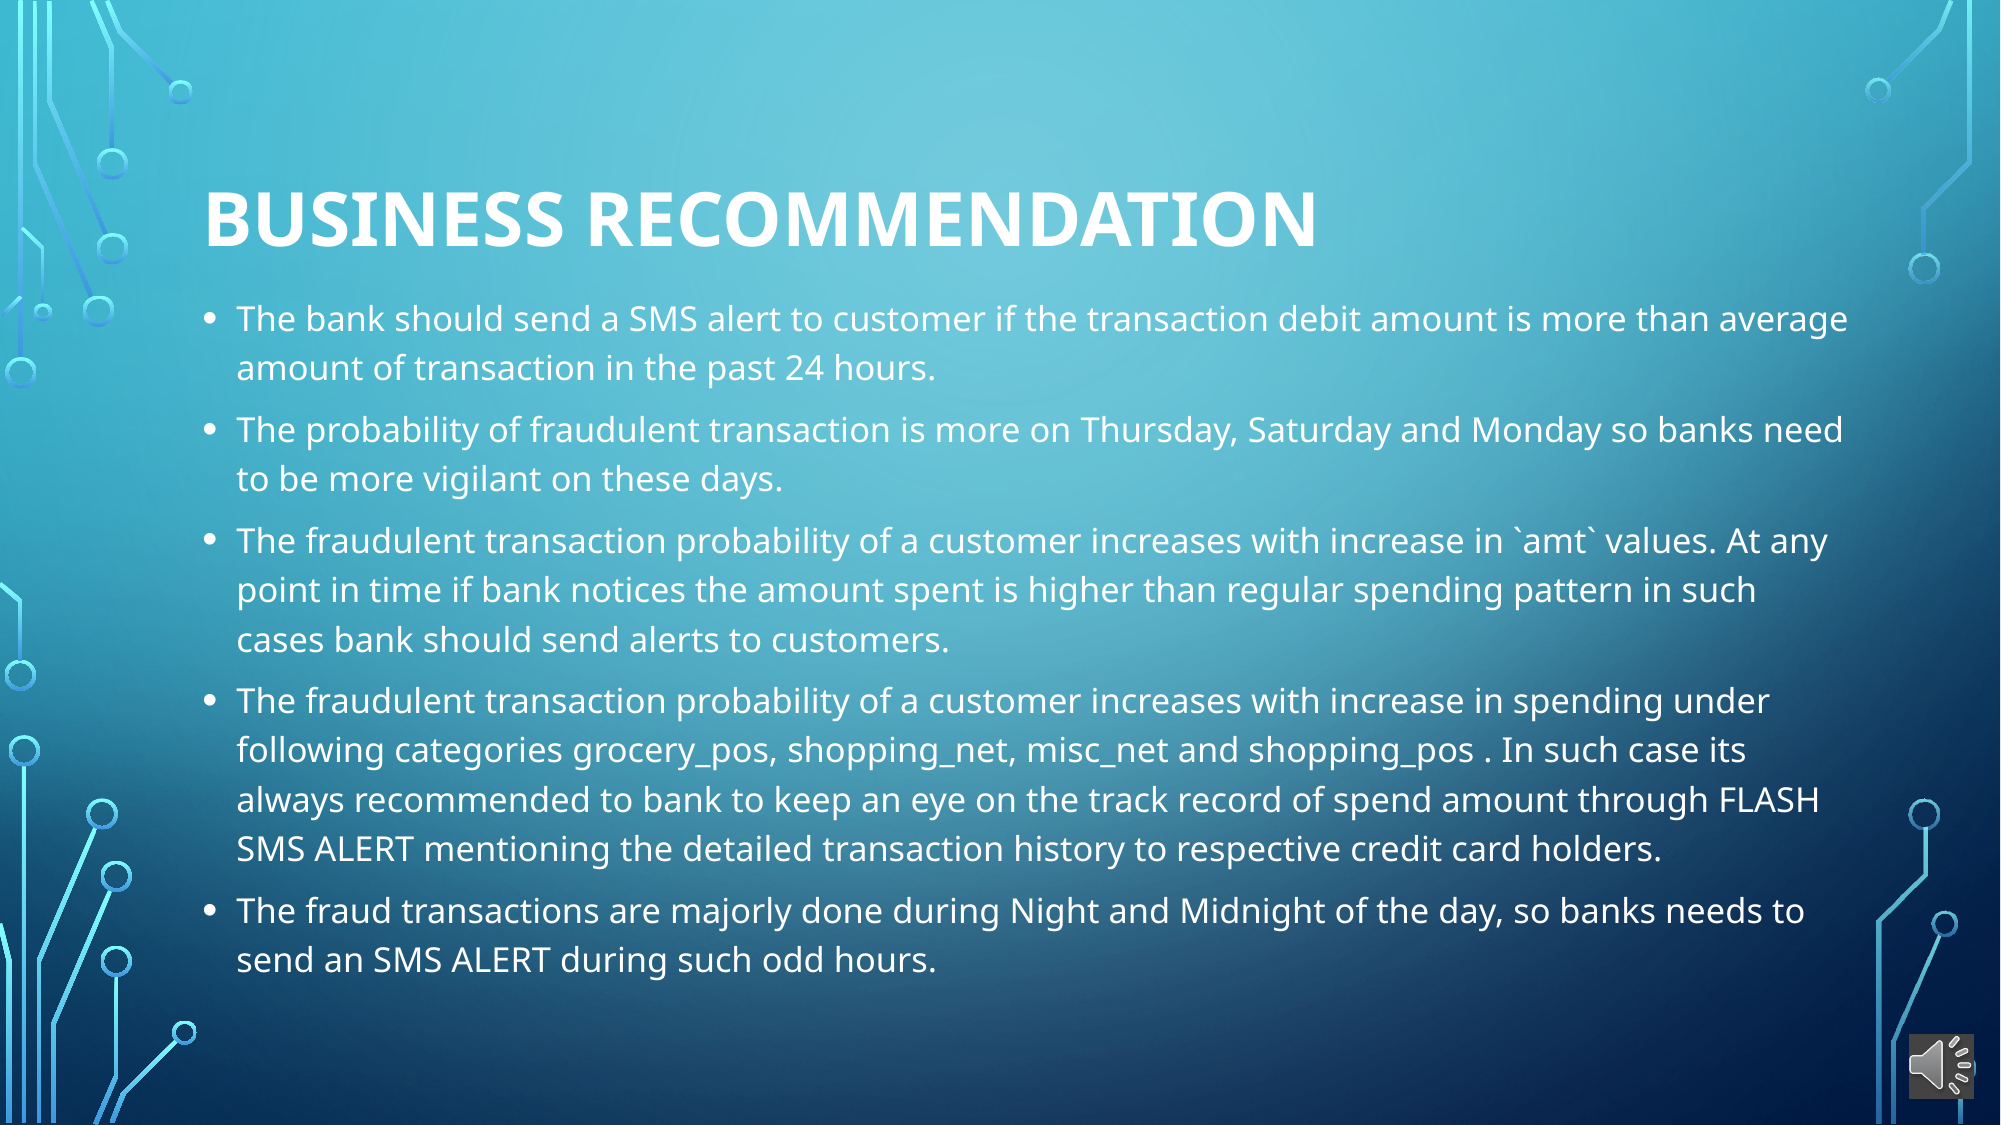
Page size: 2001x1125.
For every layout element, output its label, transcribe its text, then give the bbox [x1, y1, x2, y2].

picture [1908, 1033, 1976, 1101]
title Business Recommendation [187, 101, 1813, 281]
list The bank should send a SMS alert to customer if the transaction debit amount is more than average amount of transaction in the past 24 hours. The probability of fraudulent transaction is more on Thursday, Saturday and Monday so banks need to be more vigilant on these days. The fraudulent transaction probability of a customer increases with increase in `amt` values. At any point in time if bank notices the amount spent is higher than regular spending pattern in such cases bank should send alerts to customers. The fraudulent transaction probability of a customer increases with increase in spending under following categories grocery_pos, shopping_net, misc_net and shopping_pos . In such case its always recommended to bank to keep an eye on the track record of spend amount through FLASH SMS ALERT mentioning the detailed transaction history to respective credit card holders. The fraud transactions are majorly done during Night and Midnight of the day, so banks needs to send an SMS ALERT during such odd hours. [187, 281, 1869, 994]
